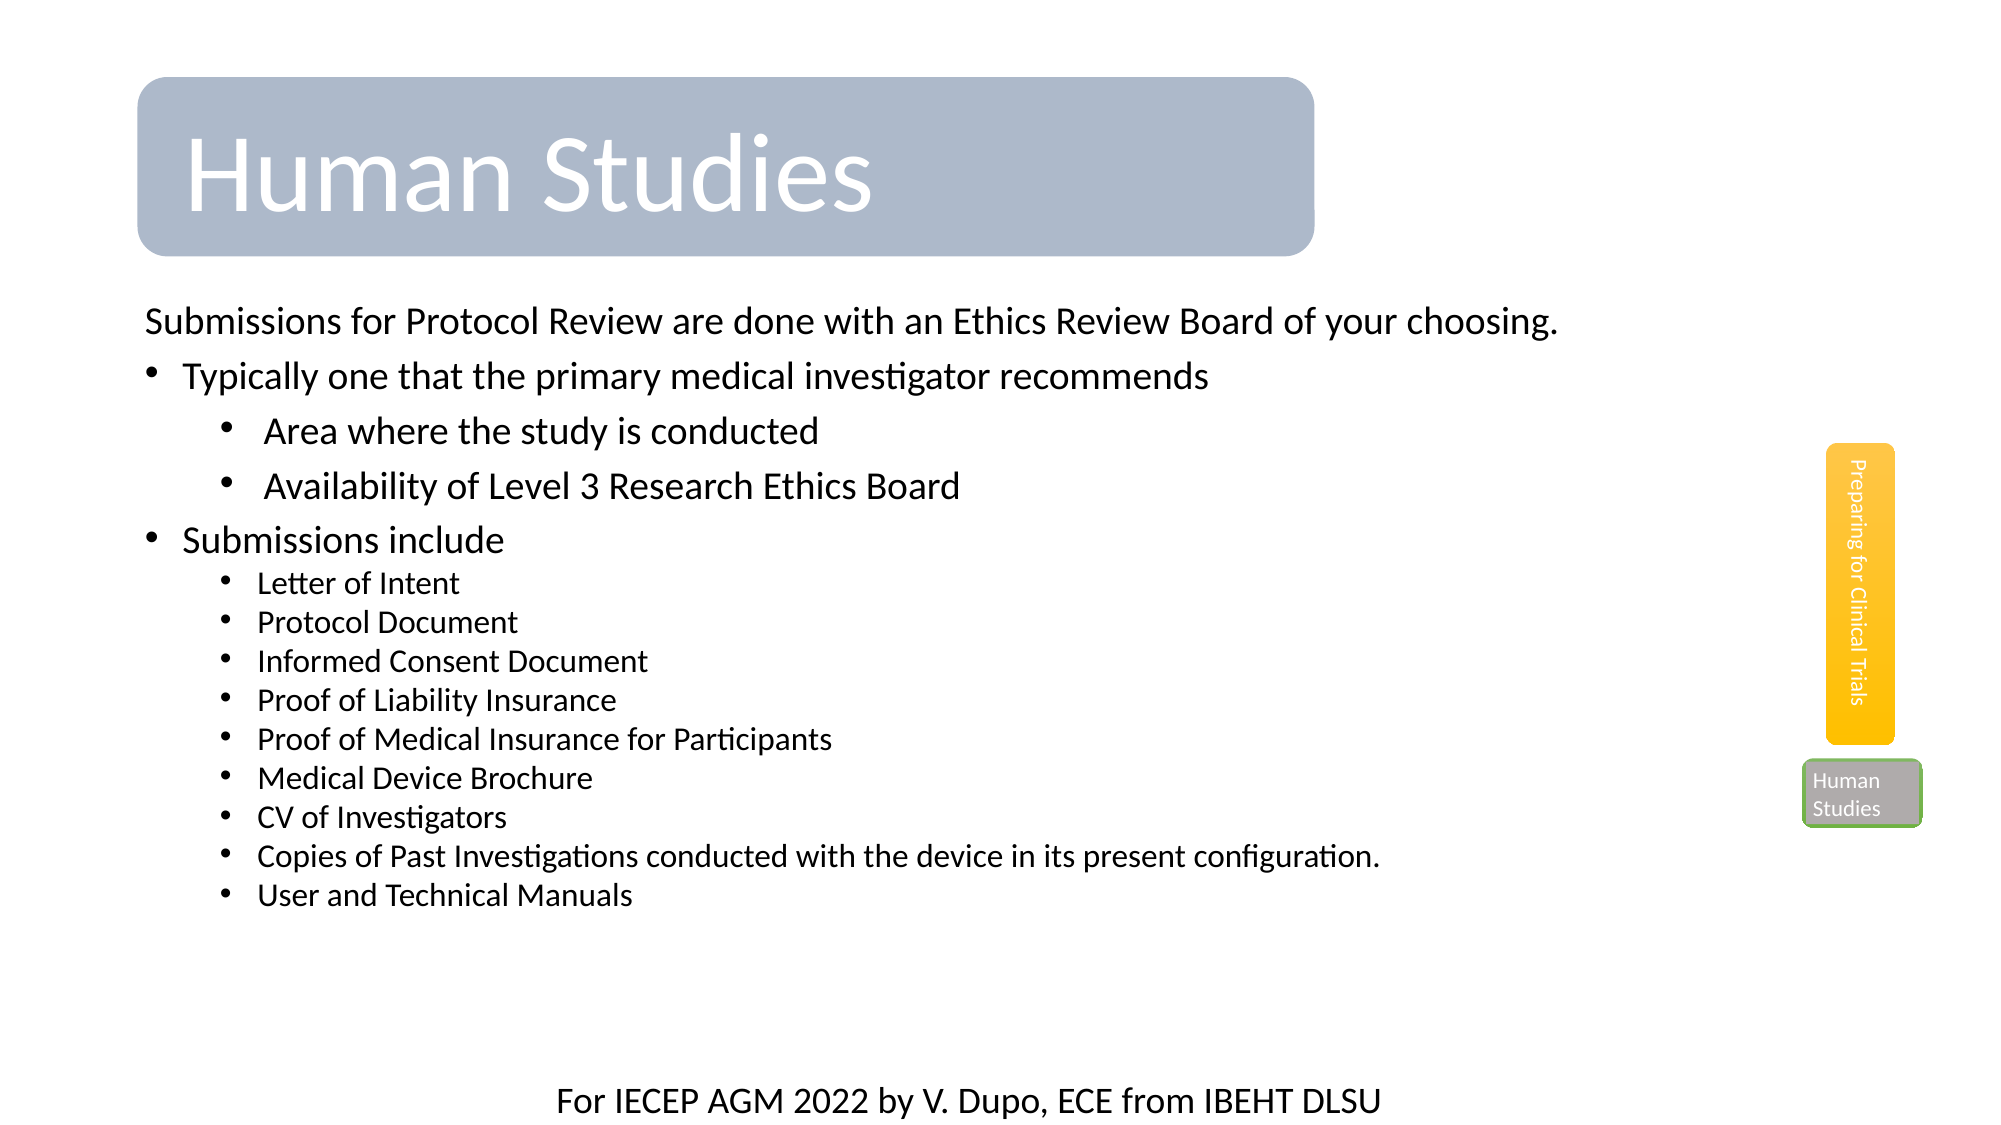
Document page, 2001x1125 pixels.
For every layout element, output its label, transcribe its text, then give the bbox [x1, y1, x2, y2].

text_box For IECEP AGM 2022 by V. Dupo, ECE from IBEHT DLSU [548, 1068, 1535, 1125]
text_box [1801, 442, 1924, 828]
list Submissions for Protocol Review are done with an Ethics Review Board of your choosing. Typically one that the primary medical investigator recommends Area where the study is conducted Availability of Level 3 Research Ethics Board Submissions include Letter of Intent Protocol Document Informed Consent Document Proof of Liability Insurance Proof of Medical Insurance for Participants Medical Device Brochure CV of Investigators Copies of Past Investigations conducted with the device in its present configuration. User and Technical Manuals [136, 298, 1590, 1014]
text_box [137, 76, 1315, 257]
